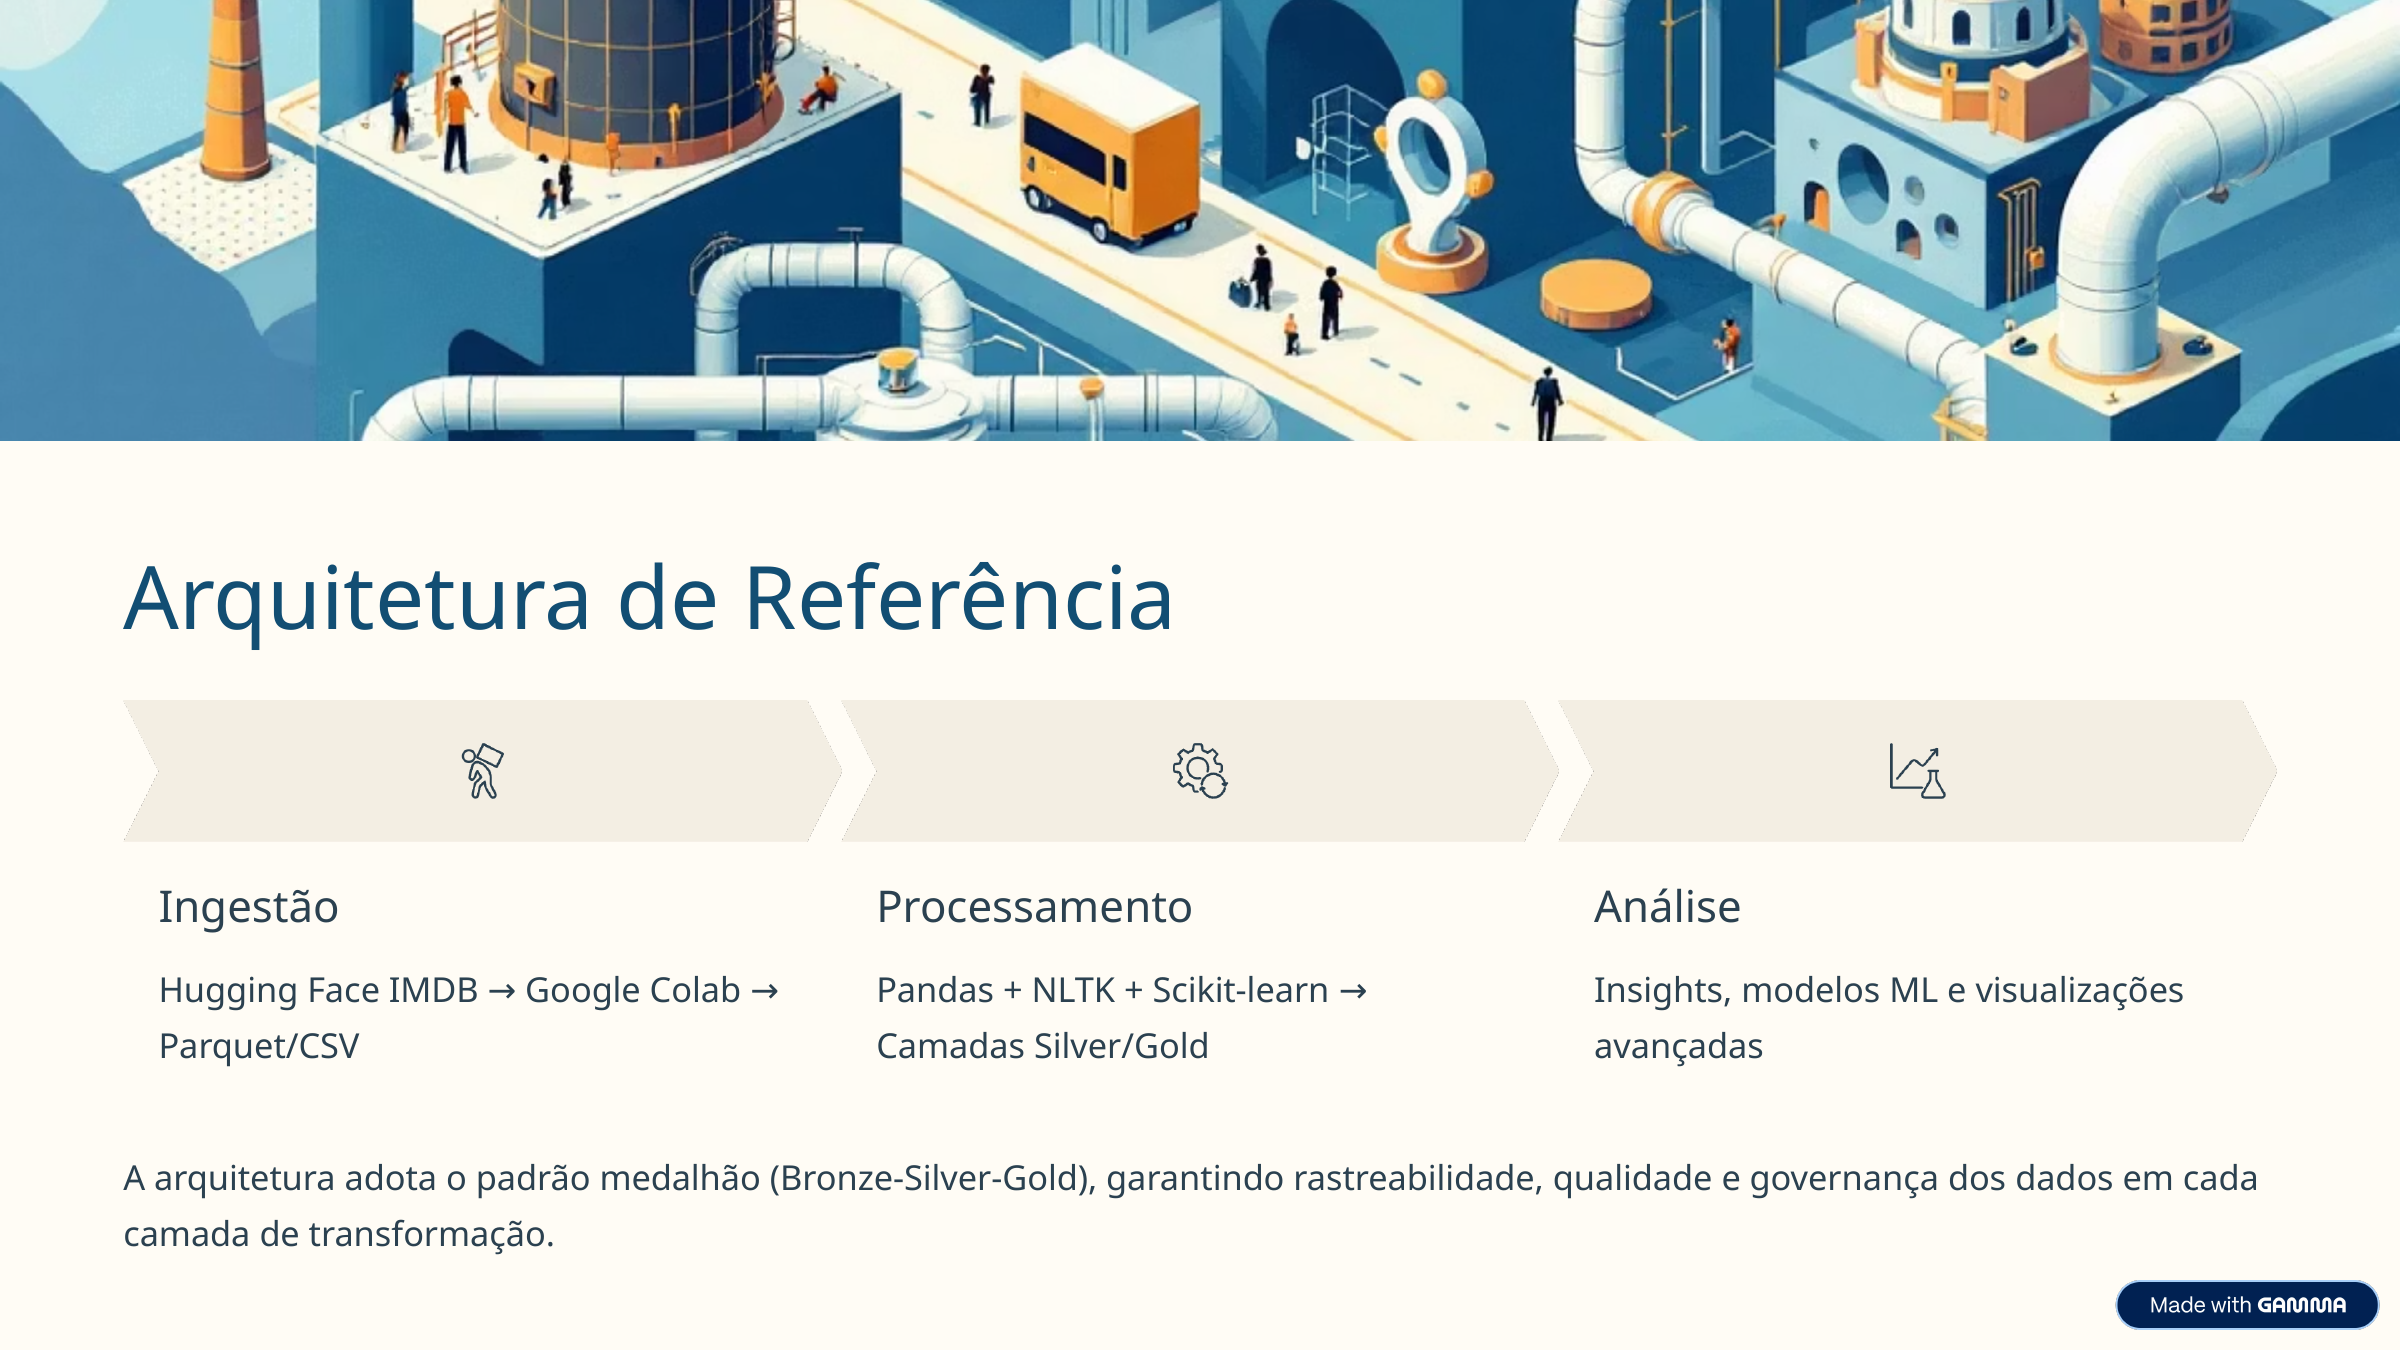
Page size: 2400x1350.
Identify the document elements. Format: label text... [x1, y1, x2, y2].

picture [2106, 1271, 2389, 1339]
text_box Insights, modelos ML e visualizações avançadas [1594, 952, 2242, 1066]
text_box Processamento [876, 876, 1317, 932]
text_box Hugging Face IMDB → Google Colab → Parquet/CSV [158, 952, 806, 1066]
picture [0, 0, 2400, 441]
text_box Arquitetura de Referência [123, 537, 1205, 648]
picture [123, 700, 2277, 842]
text_box Análise [1594, 876, 2035, 932]
text_box Pandas + NLTK + Scikit-learn → Camadas Silver/Gold [876, 952, 1524, 1066]
text_box A arquitetura adota o padrão medalhão (Bronze-Silver-Gold), garantindo rastreabilidade, qualidade e governança dos dados em cada camada de transformação. [123, 1140, 2277, 1254]
text_box Ingestão [158, 876, 600, 932]
